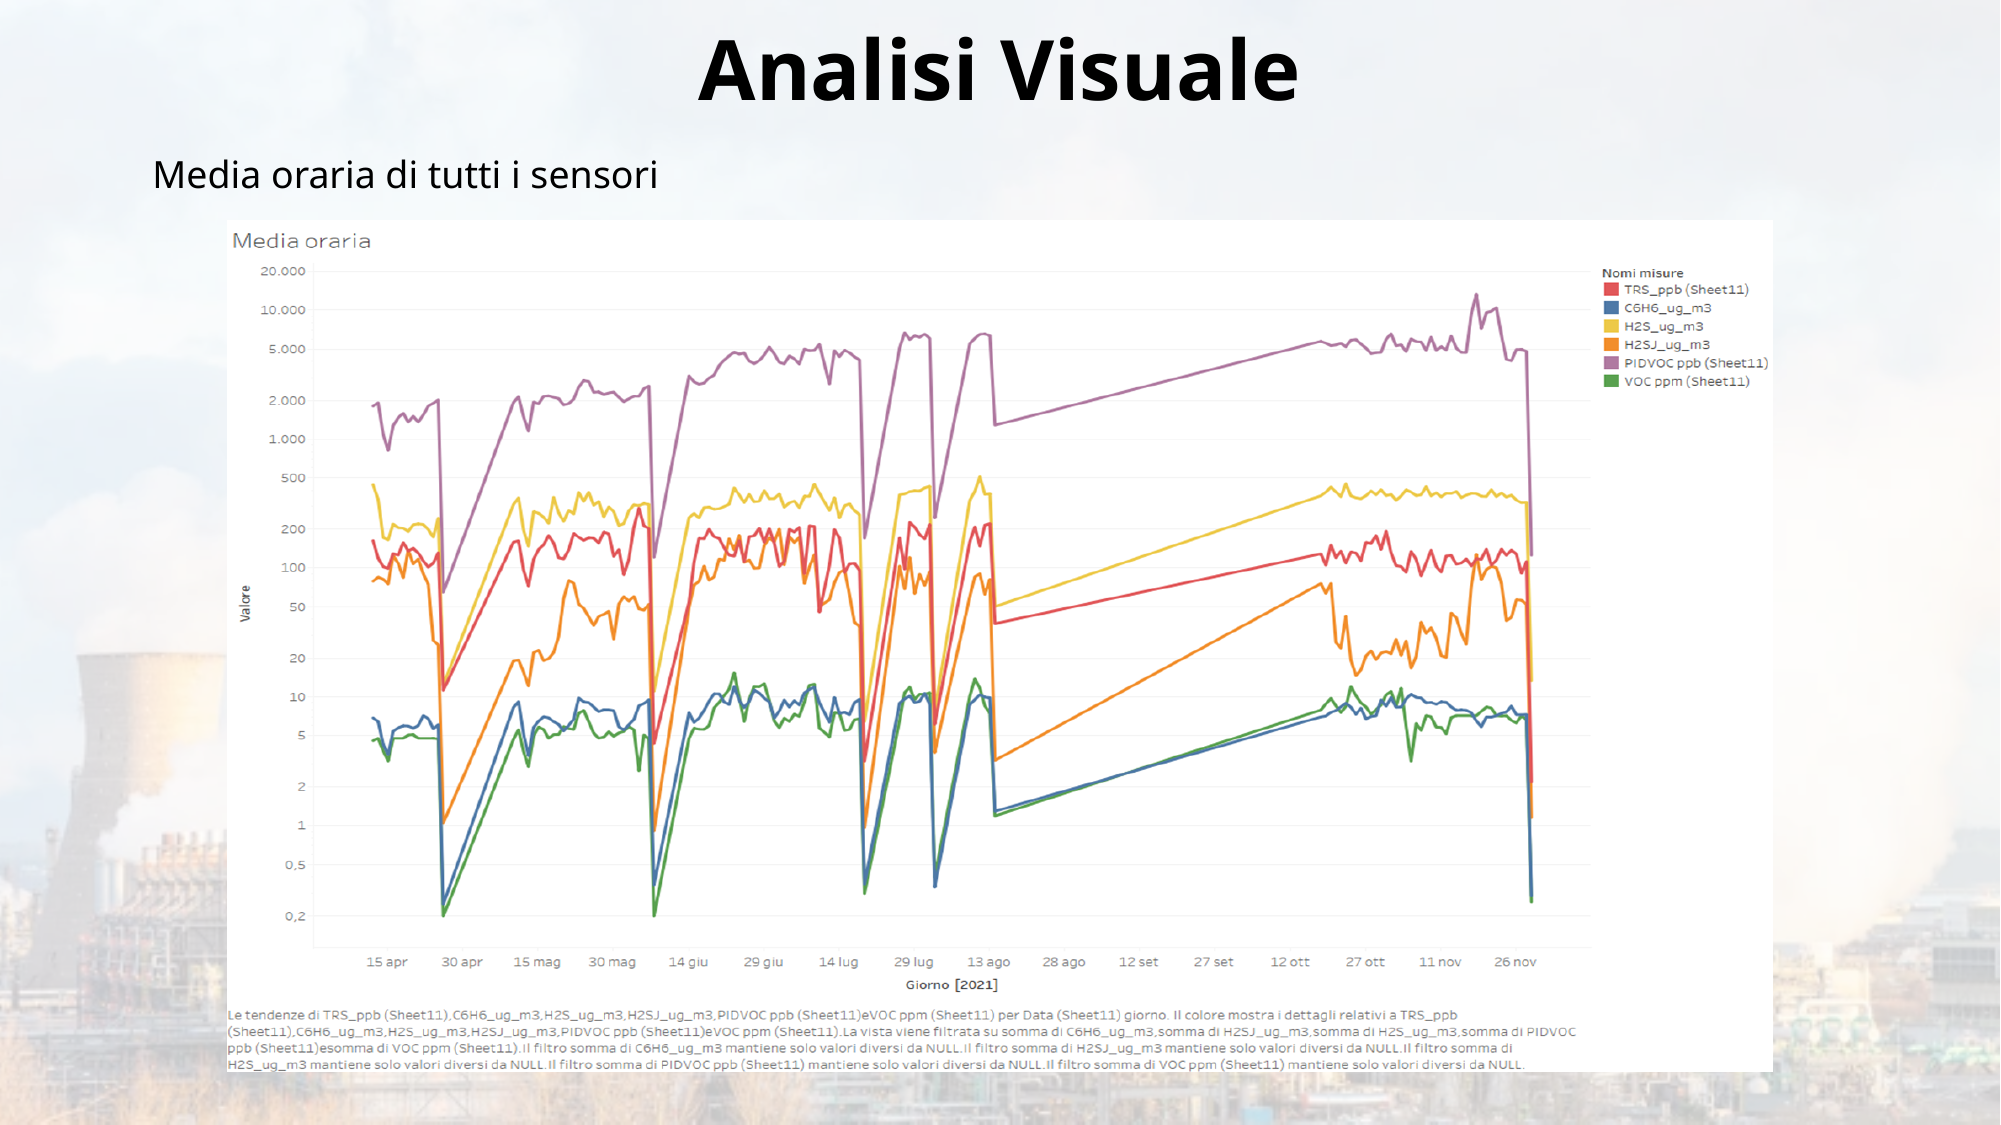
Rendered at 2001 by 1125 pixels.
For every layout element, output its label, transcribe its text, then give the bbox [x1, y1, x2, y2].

title Analisi Visuale [137, 0, 1863, 148]
picture [226, 221, 1773, 1072]
list Media oraria di tutti i sensori [137, 148, 1863, 863]
